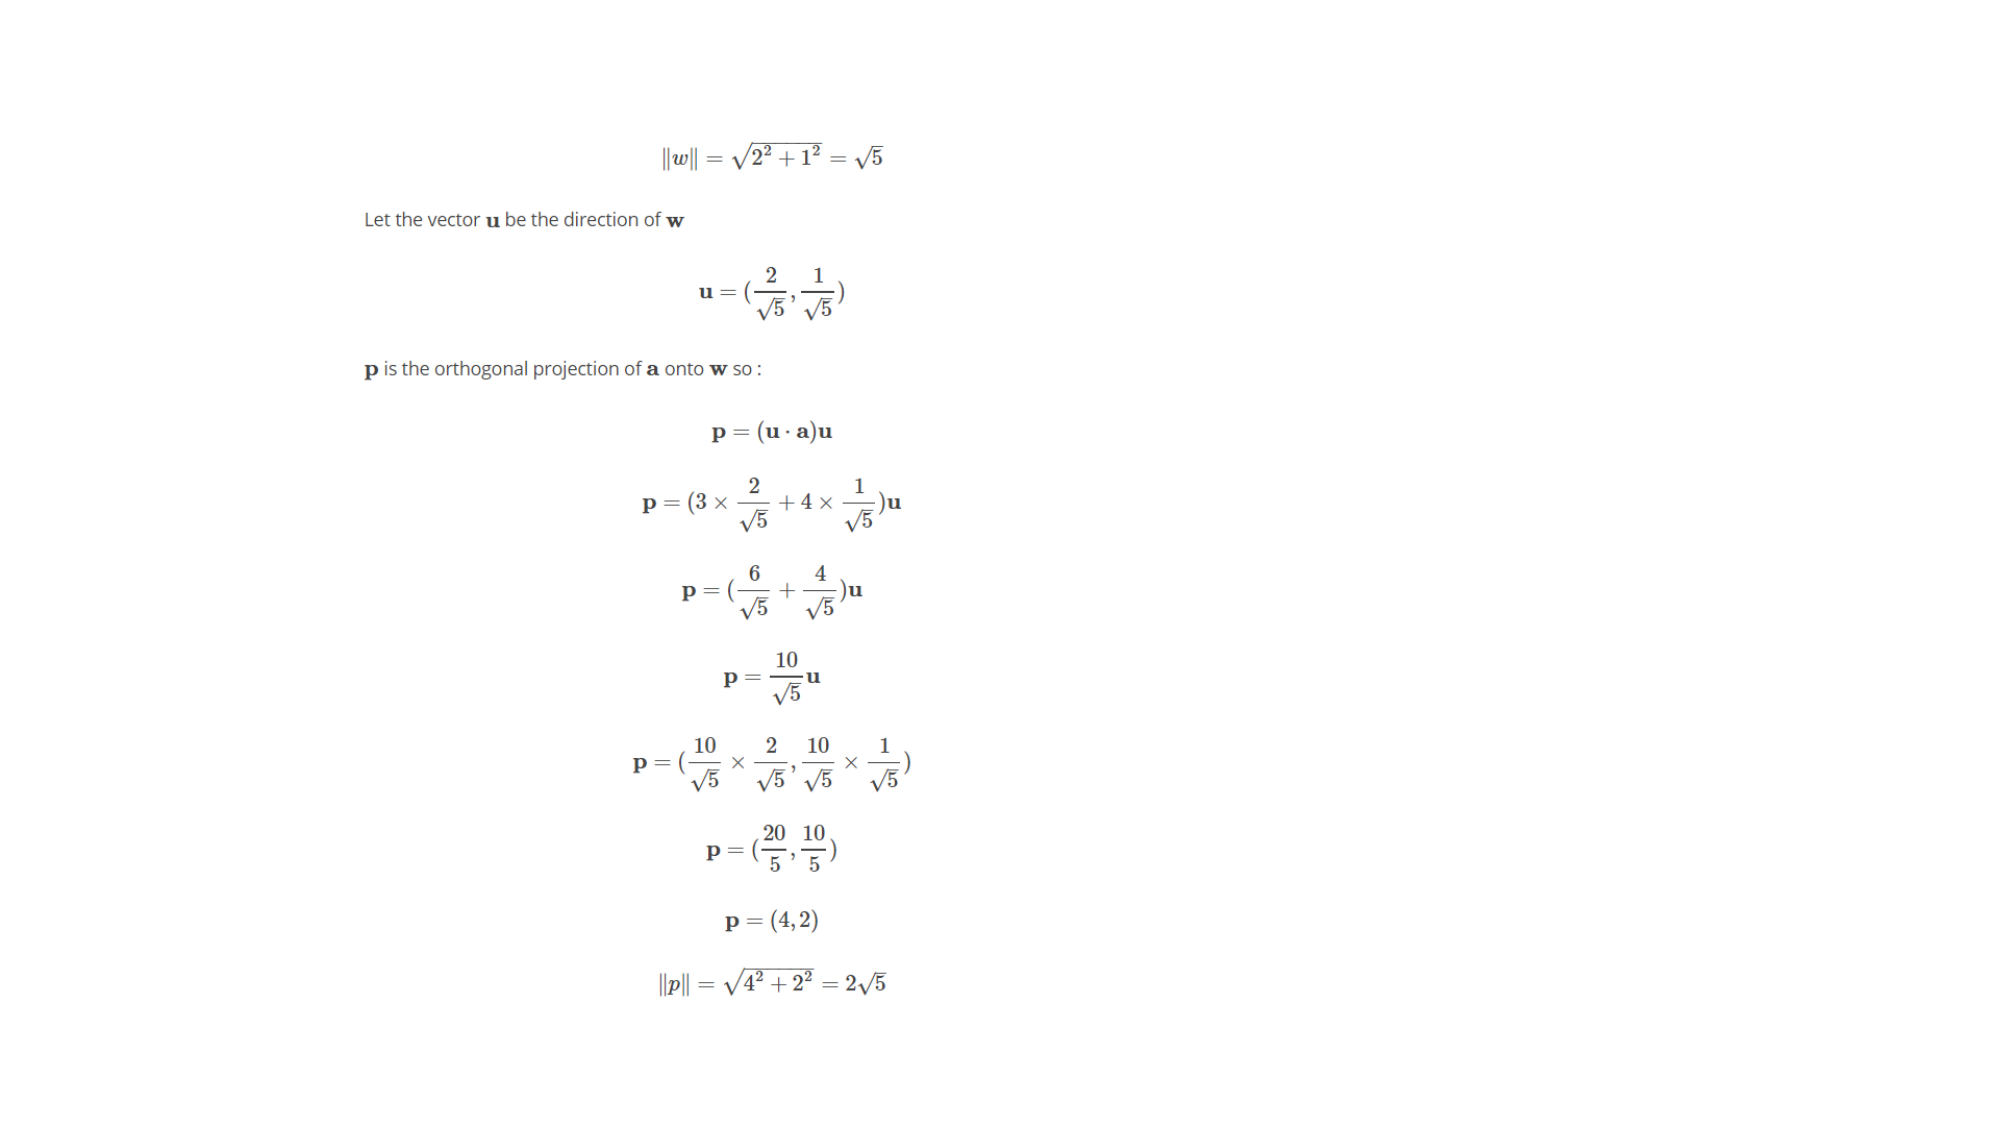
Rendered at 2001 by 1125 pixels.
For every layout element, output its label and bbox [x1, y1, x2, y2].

picture [341, 122, 1620, 1014]
